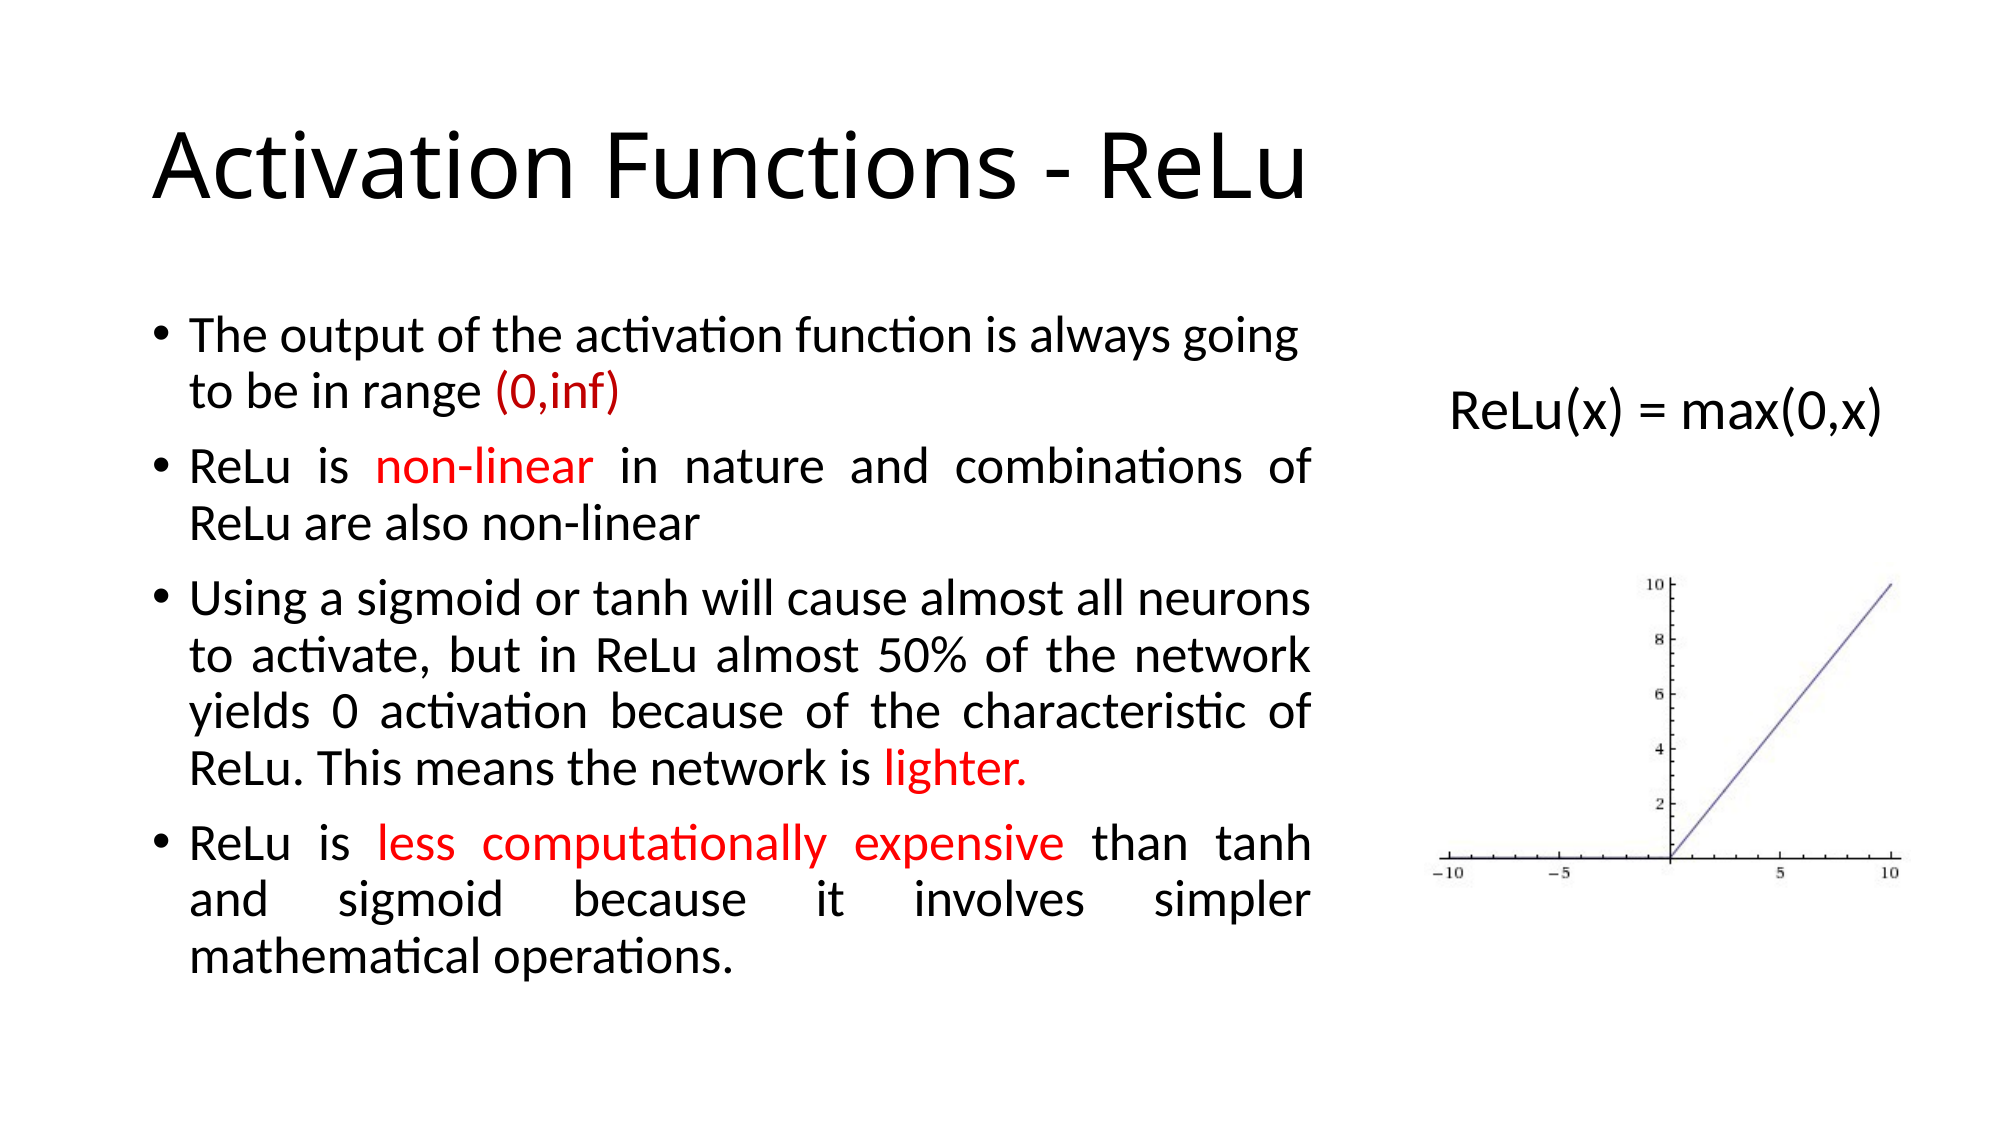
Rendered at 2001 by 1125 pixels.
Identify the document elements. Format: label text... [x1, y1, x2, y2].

picture [1424, 562, 1911, 891]
title Activation Functions - ReLu [137, 59, 1863, 278]
list The output of the activation function is always going to be in range (0,inf) ReLu is non-linear in nature and combinations of ReLu are also non-linear Using a sigmoid or tanh will cause almost all neurons to activate, but in ReLu almost 50% of the network yields 0 activation because of the characteristic of ReLu. This means the network is lighter. ReLu is less computationally expensive than tanh and sigmoid because it involves simpler mathematical operations. [137, 299, 1328, 1014]
text_box ReLu(x) = max(0,x) [1395, 363, 1939, 449]
